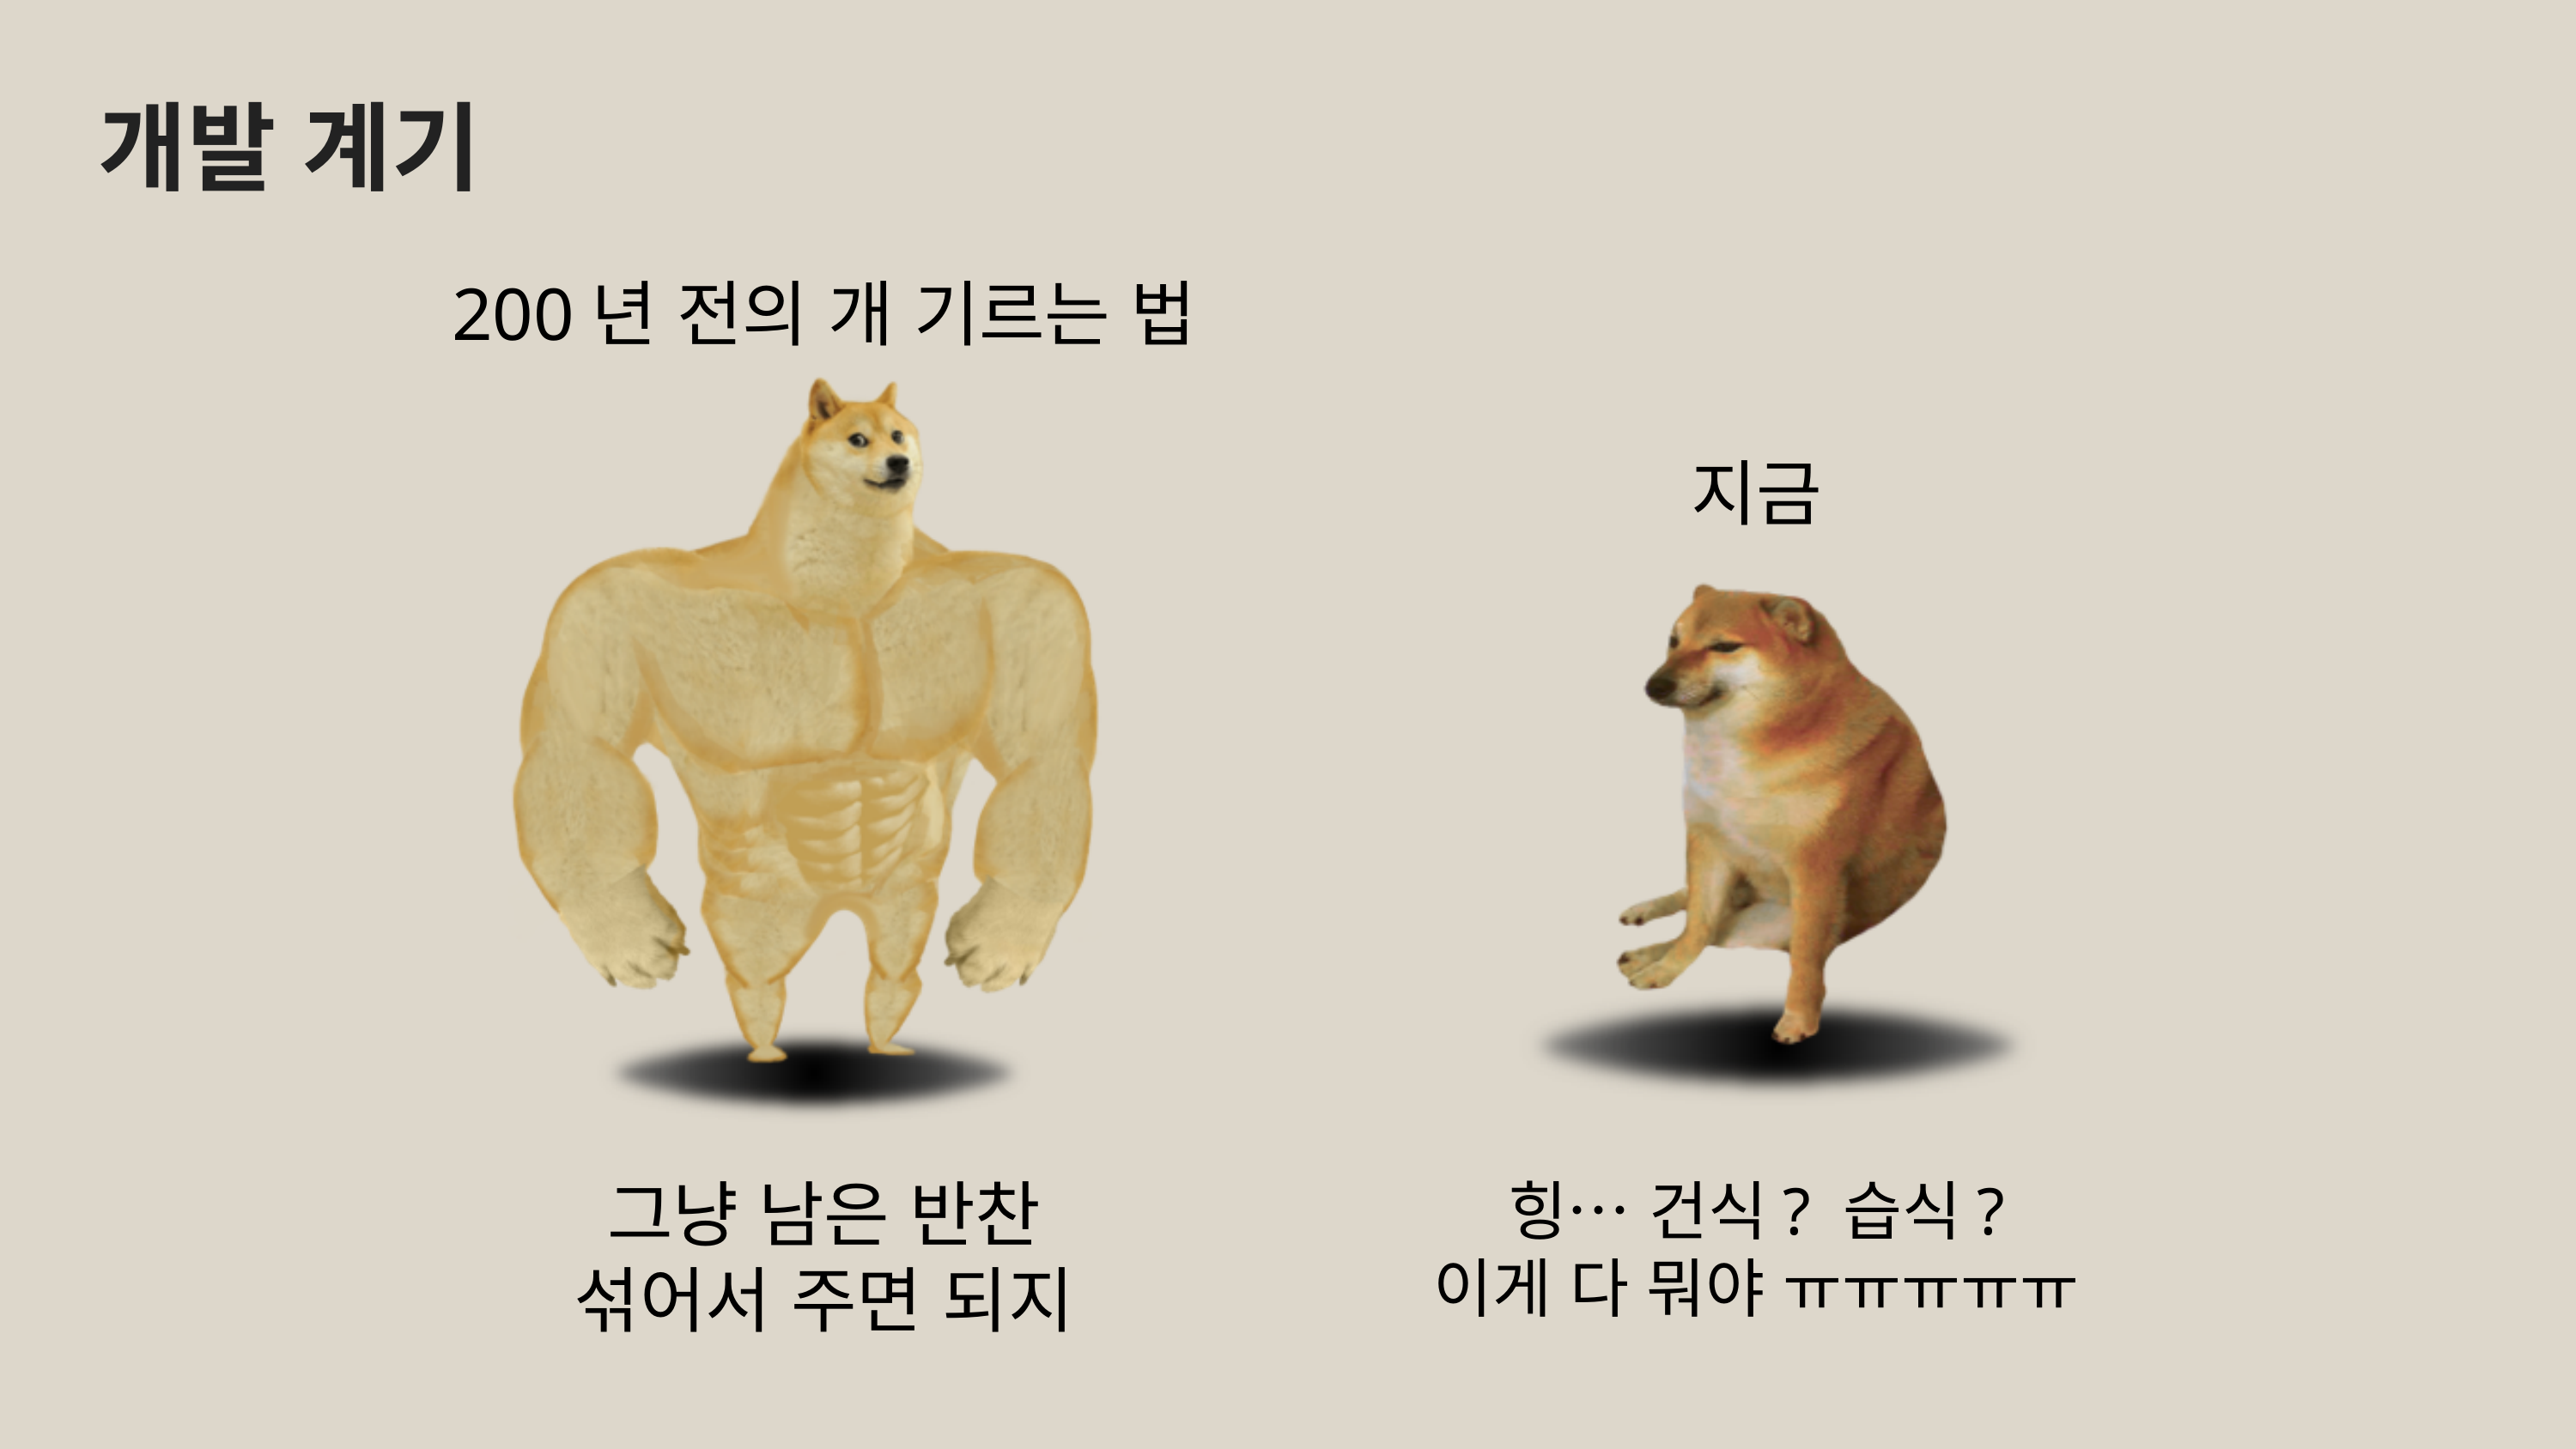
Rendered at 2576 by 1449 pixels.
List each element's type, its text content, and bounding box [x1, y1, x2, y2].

picture [459, 352, 1189, 1165]
text_box 200년 전의 개 기르는 법 [439, 263, 1210, 361]
text_box 개발 계기 [85, 80, 793, 209]
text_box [1404, 431, 2109, 1334]
text_box 그냥 남은 반찬 섞어서 주면 되지 [562, 1173, 1087, 1348]
